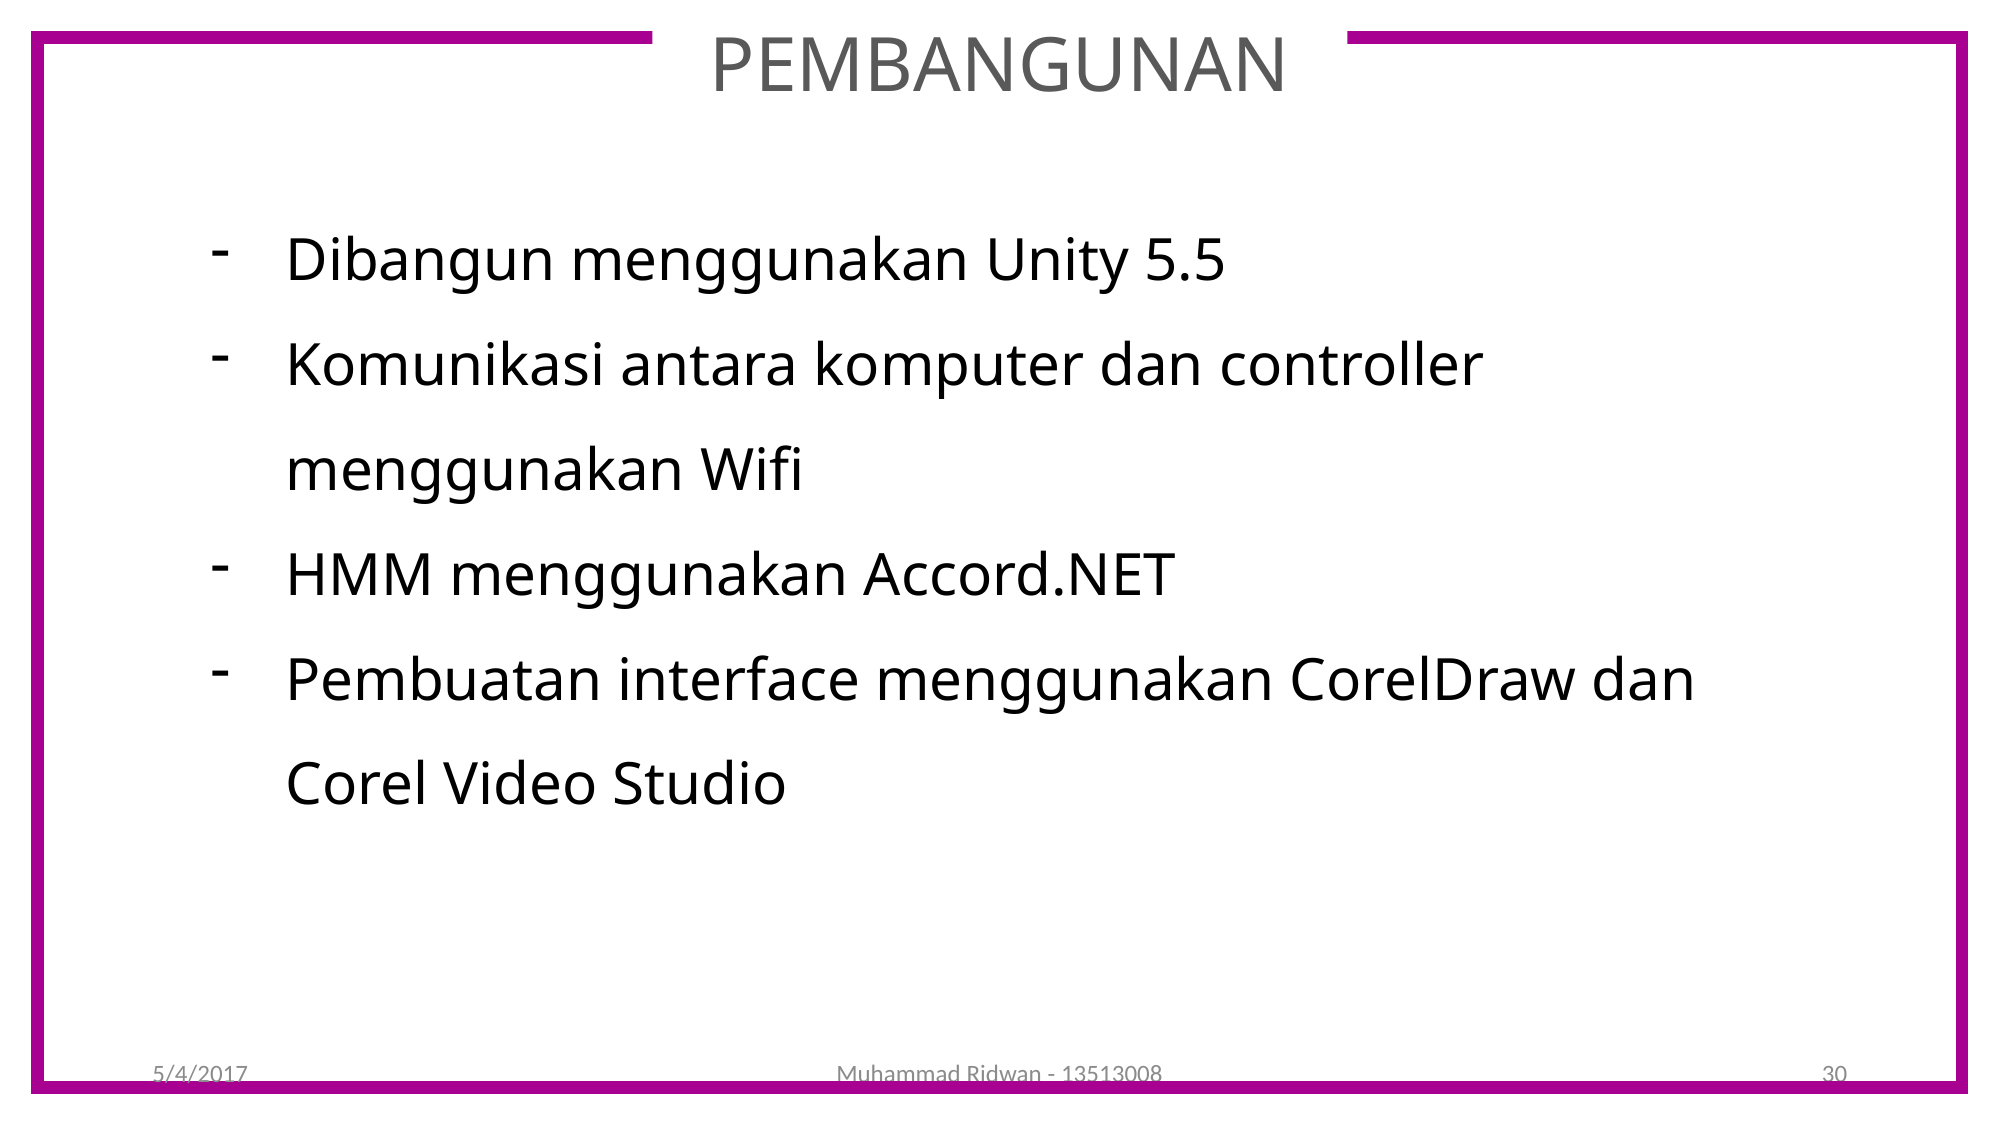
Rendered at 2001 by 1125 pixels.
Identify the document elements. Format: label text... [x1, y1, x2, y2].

footer Muhammad Ridwan - 13513008 [662, 1042, 1338, 1103]
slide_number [137, 1042, 588, 1103]
text_box [37, 36, 1963, 1088]
slide_number 30 [1412, 1042, 1863, 1103]
text_box PEMBANGUNAN [651, 0, 1348, 124]
text_box Dibangun menggunakan Unity 5.5 Komunikasi antara komputer dan controller menggunakan Wifi HMM menggunakan Accord.NET Pembuatan interface menggunakan CorelDraw dan Corel Video Studio [195, 179, 1805, 825]
